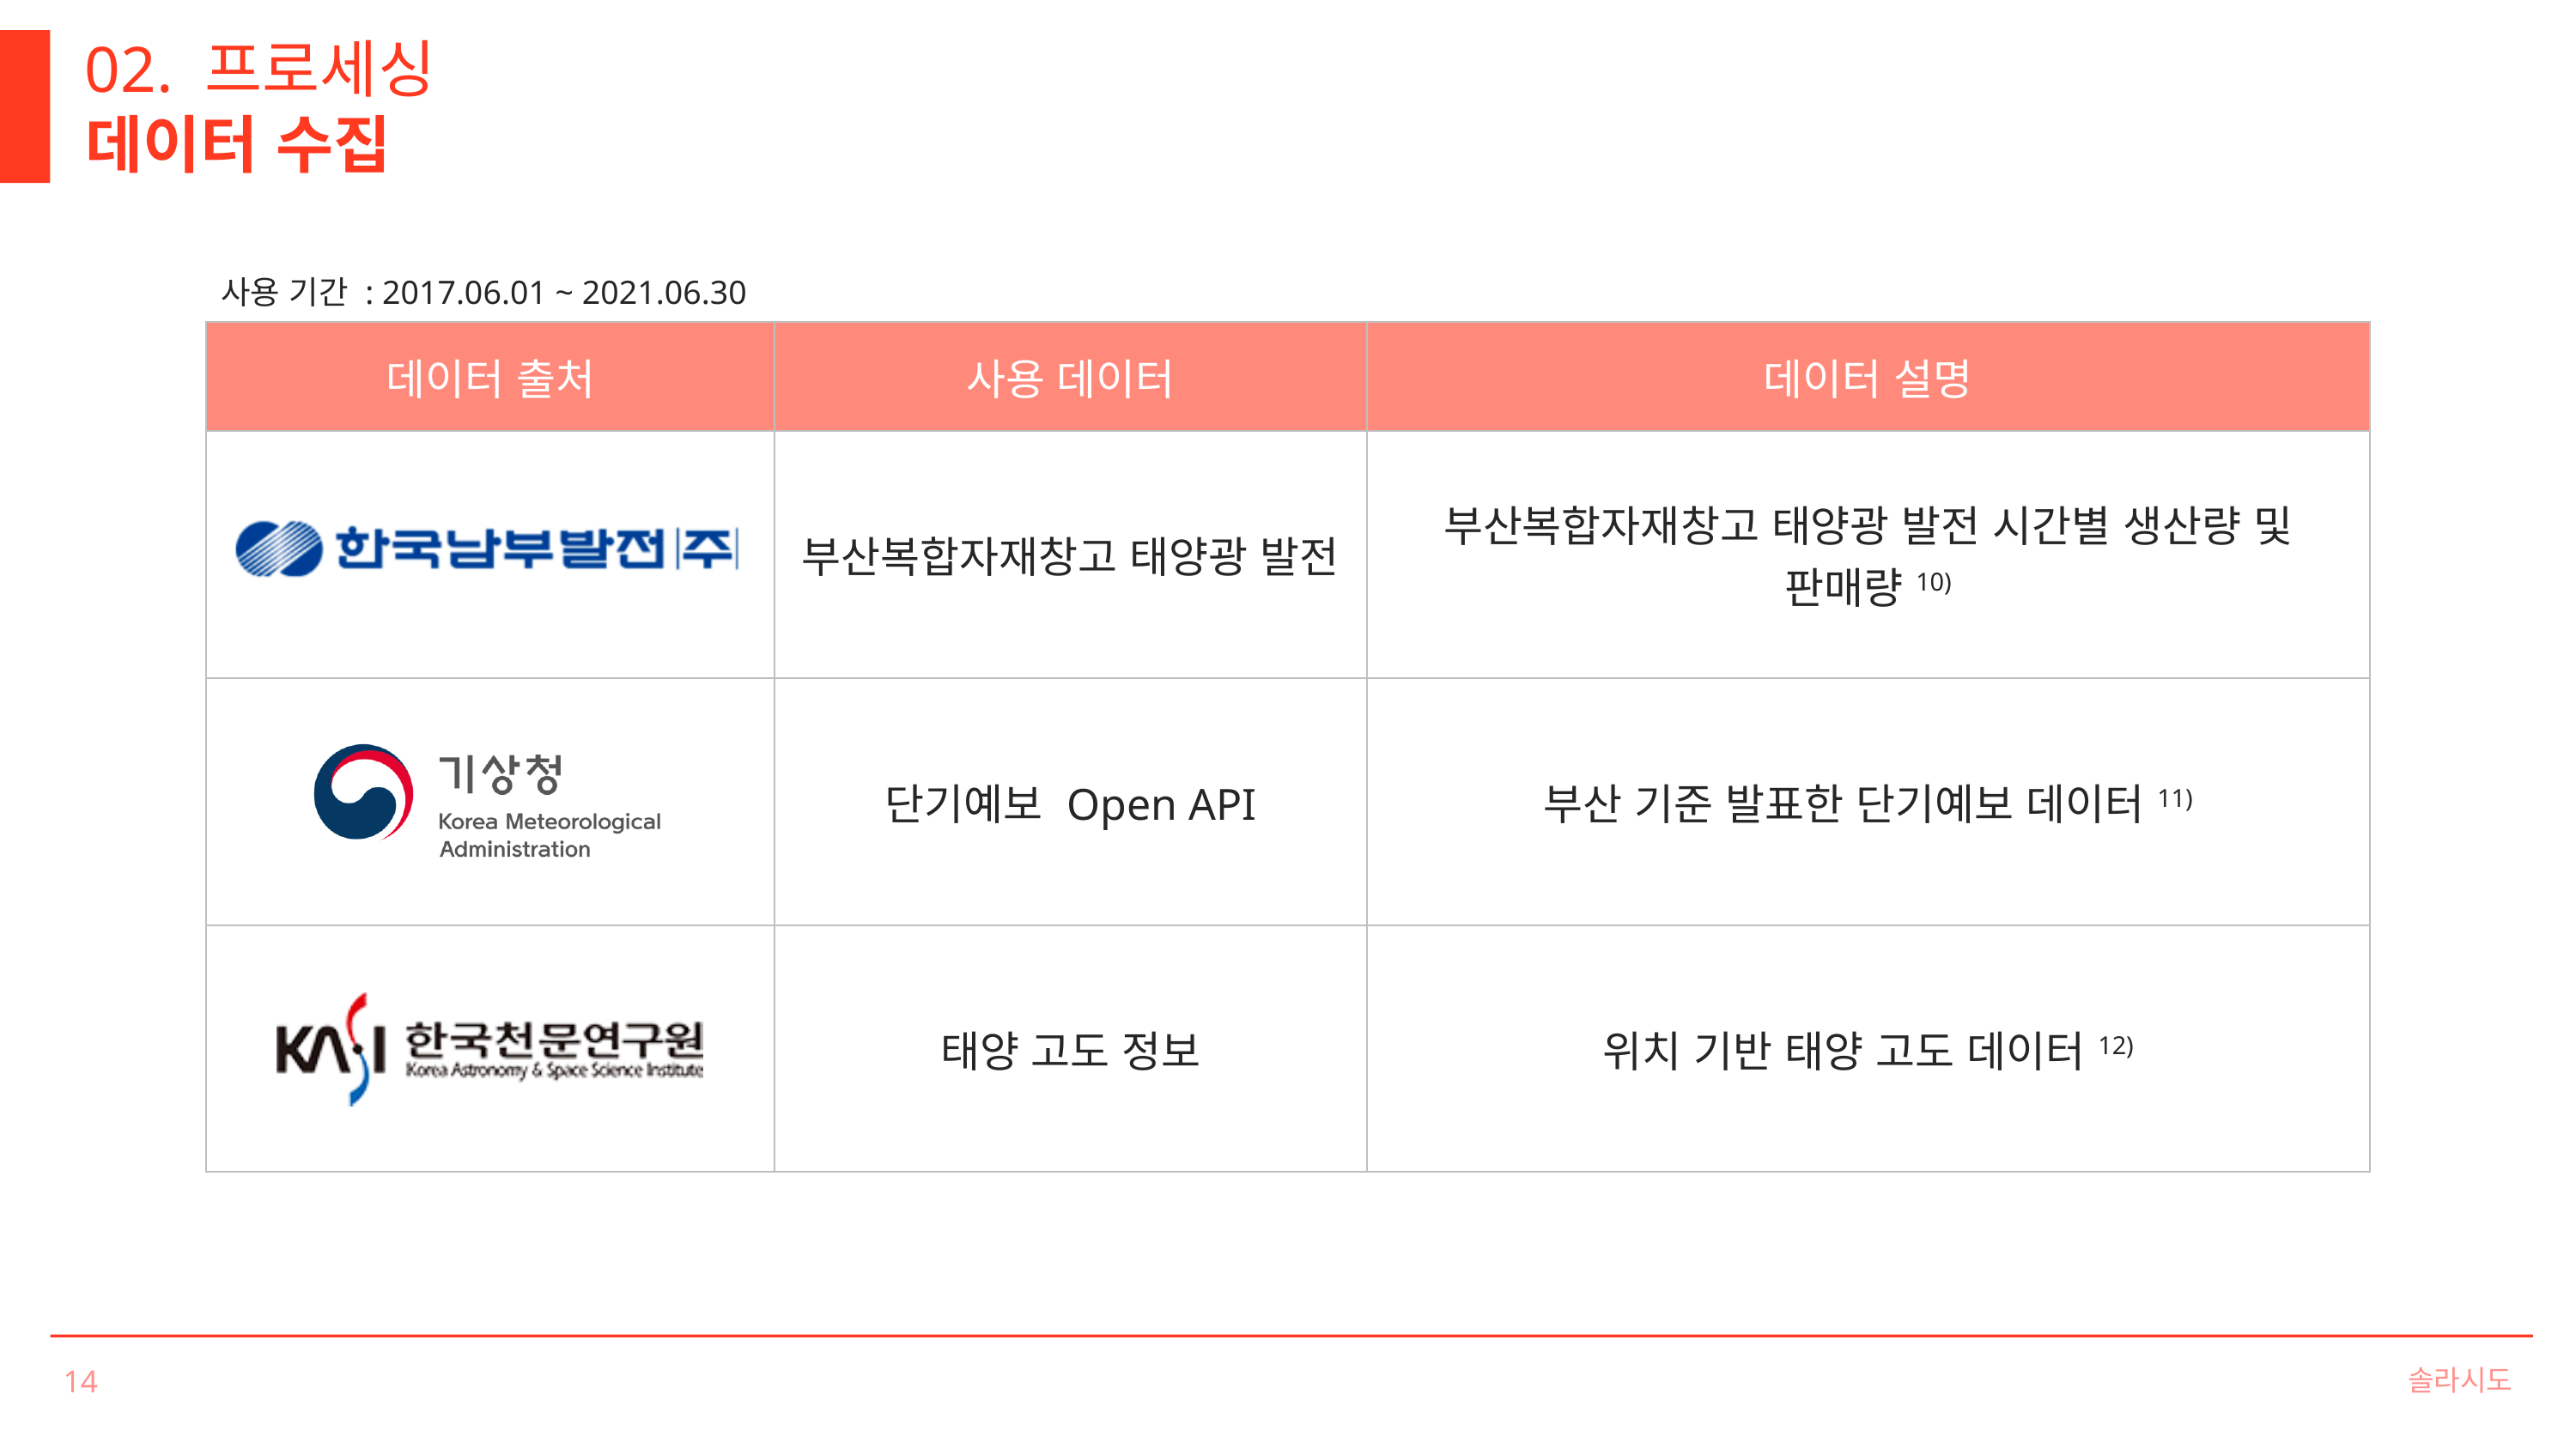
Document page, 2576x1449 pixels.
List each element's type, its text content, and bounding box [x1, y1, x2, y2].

table_cell [207, 926, 774, 1171]
table_cell 부산복합자재창고 태양광 발전 [775, 432, 1366, 677]
table_header 데이터 설명 [1368, 323, 2369, 430]
table_cell 위치 기반 태양 고도 데이터12) [1368, 926, 2369, 1171]
table_header 데이터 출처 [207, 323, 774, 430]
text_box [84, 32, 1682, 184]
table_cell [207, 679, 774, 925]
picture [217, 482, 762, 619]
footer 솔라시도 [2117, 1357, 2526, 1410]
table_cell 단기예보 Open API [775, 679, 1366, 925]
picture [276, 992, 703, 1107]
table_cell 부산복합자재창고 태양광 발전 시간별 생산량 및 판매량10) [1368, 432, 2369, 677]
table_cell [207, 432, 774, 677]
table_cell 태양 고도 정보 [775, 926, 1366, 1171]
table_header 사용 데이터 [775, 323, 1366, 430]
slide_number 14 [50, 1357, 351, 1410]
picture [270, 737, 709, 875]
text_box 사용 기간 : 2017.06.01 ~ 2021.06.30 [208, 265, 761, 318]
table_cell 부산 기준 발표한 단기예보 데이터11) [1368, 679, 2369, 925]
